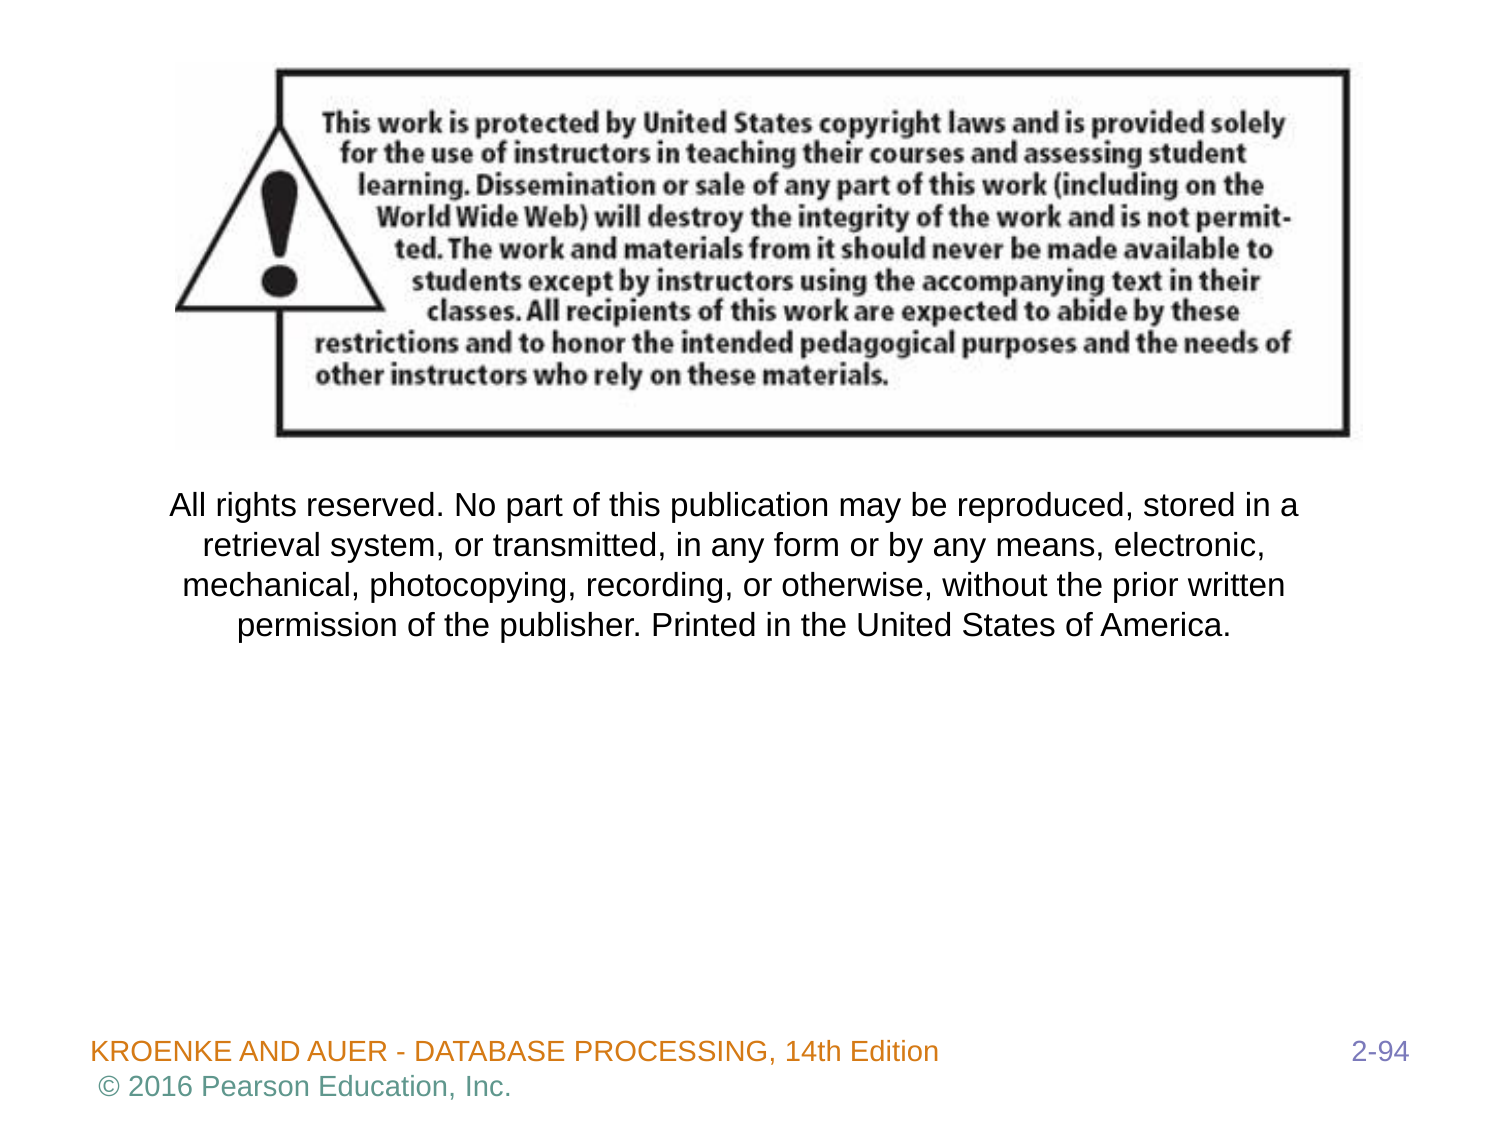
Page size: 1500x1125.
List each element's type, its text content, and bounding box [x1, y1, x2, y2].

slide_number 2-94 [1074, 1024, 1426, 1103]
picture [174, 62, 1364, 451]
footer KROENKE AND AUER - DATABASE PROCESSING, 14th Edition © 2016 Pearson Education, Inc. [74, 1024, 963, 1104]
text_box All rights reserved. No part of this publication may be reproduced, stored in a retrieval system, or transmitted, in any form or by any means, electronic, mechanical, photocopying, recording, or otherwise, without the prior written permission of the publisher. Printed in the United States of America. [112, 475, 1358, 650]
